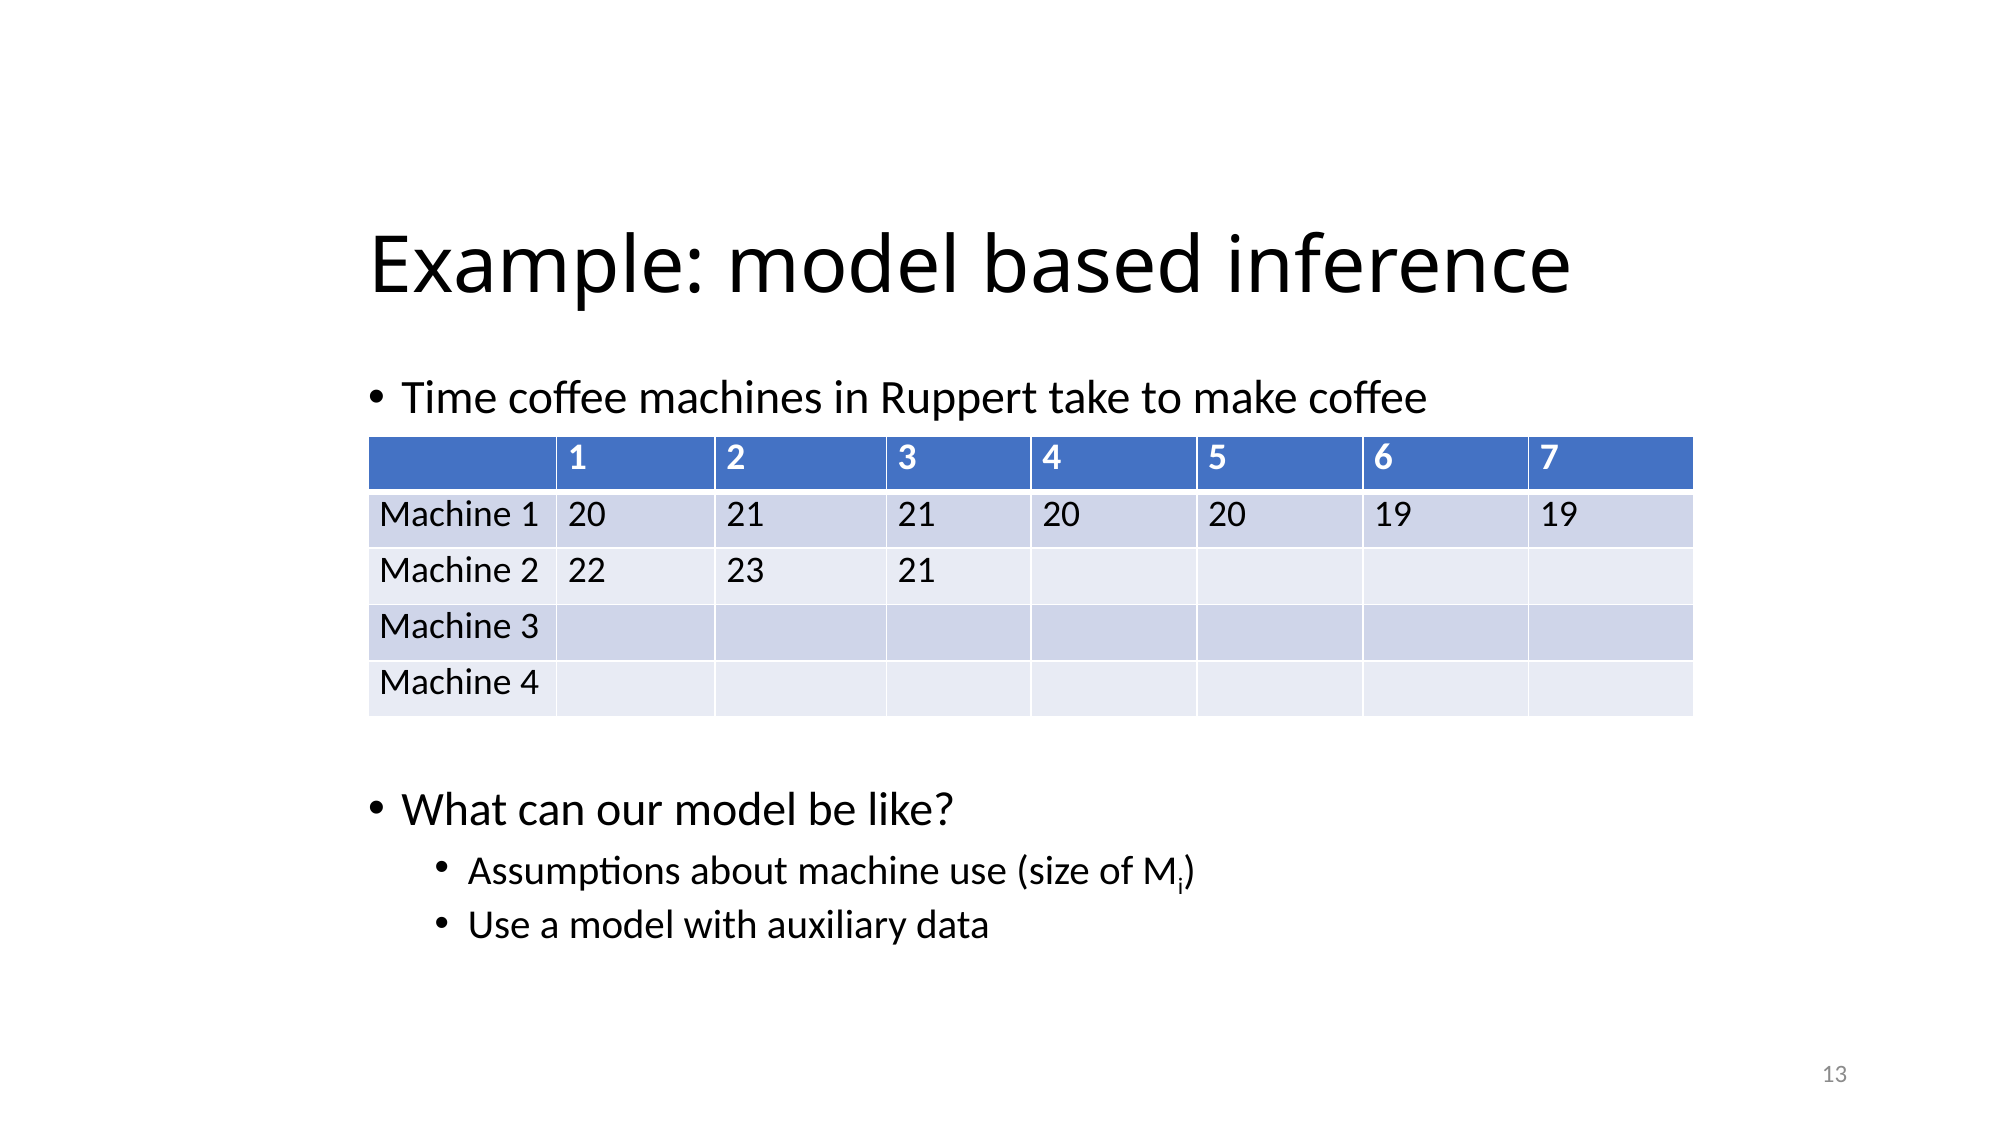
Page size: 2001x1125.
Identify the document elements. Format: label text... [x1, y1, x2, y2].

table_cell [1529, 605, 1693, 660]
table_cell 21 [887, 549, 1030, 604]
slide_number 13 [1412, 1042, 1863, 1103]
table_cell [887, 662, 1030, 716]
table_cell 20 [557, 495, 714, 547]
table_cell [716, 605, 886, 660]
table_cell 23 [716, 549, 886, 604]
table_header 6 [1364, 437, 1528, 489]
table_cell 21 [716, 495, 886, 547]
table_cell [1529, 662, 1693, 716]
table_cell [1032, 549, 1196, 604]
table_cell Machine 4 [369, 662, 556, 716]
table_cell 20 [1032, 495, 1196, 547]
list Time coffee machines in Ruppert take to make coffee Use cluster sampling (select 1). What is population mean? What can our model be like? Assumptions about machine use (size of Mi) Use a model with auxiliary data [353, 365, 1736, 959]
table_cell [716, 662, 886, 716]
table_header 4 [1032, 437, 1196, 489]
table_header 2 [716, 437, 886, 489]
table_cell [887, 605, 1030, 660]
table_header 1 [557, 437, 714, 489]
table_header [369, 437, 556, 489]
table_cell [1364, 662, 1528, 716]
table_cell [1198, 662, 1362, 716]
table_cell [557, 662, 714, 716]
table_cell Machine 2 [369, 549, 556, 604]
table_header 5 [1198, 437, 1362, 489]
table_cell [1364, 549, 1528, 604]
title Example: model based inference [353, 185, 1781, 349]
table_cell 22 [557, 549, 714, 604]
table_header 7 [1529, 437, 1693, 489]
table_cell Machine 1 [369, 495, 556, 547]
table_cell 19 [1529, 495, 1693, 547]
table_cell [1198, 549, 1362, 604]
table_cell [1364, 605, 1528, 660]
table_cell [1032, 605, 1196, 660]
table_cell [557, 605, 714, 660]
table_cell Machine 3 [369, 605, 556, 660]
table_cell 21 [887, 495, 1030, 547]
table_cell [1032, 662, 1196, 716]
table_cell [1529, 549, 1693, 604]
table_cell 20 [1198, 495, 1362, 547]
table_cell 19 [1364, 495, 1528, 547]
table_header 3 [887, 437, 1030, 489]
table_cell [1198, 605, 1362, 660]
